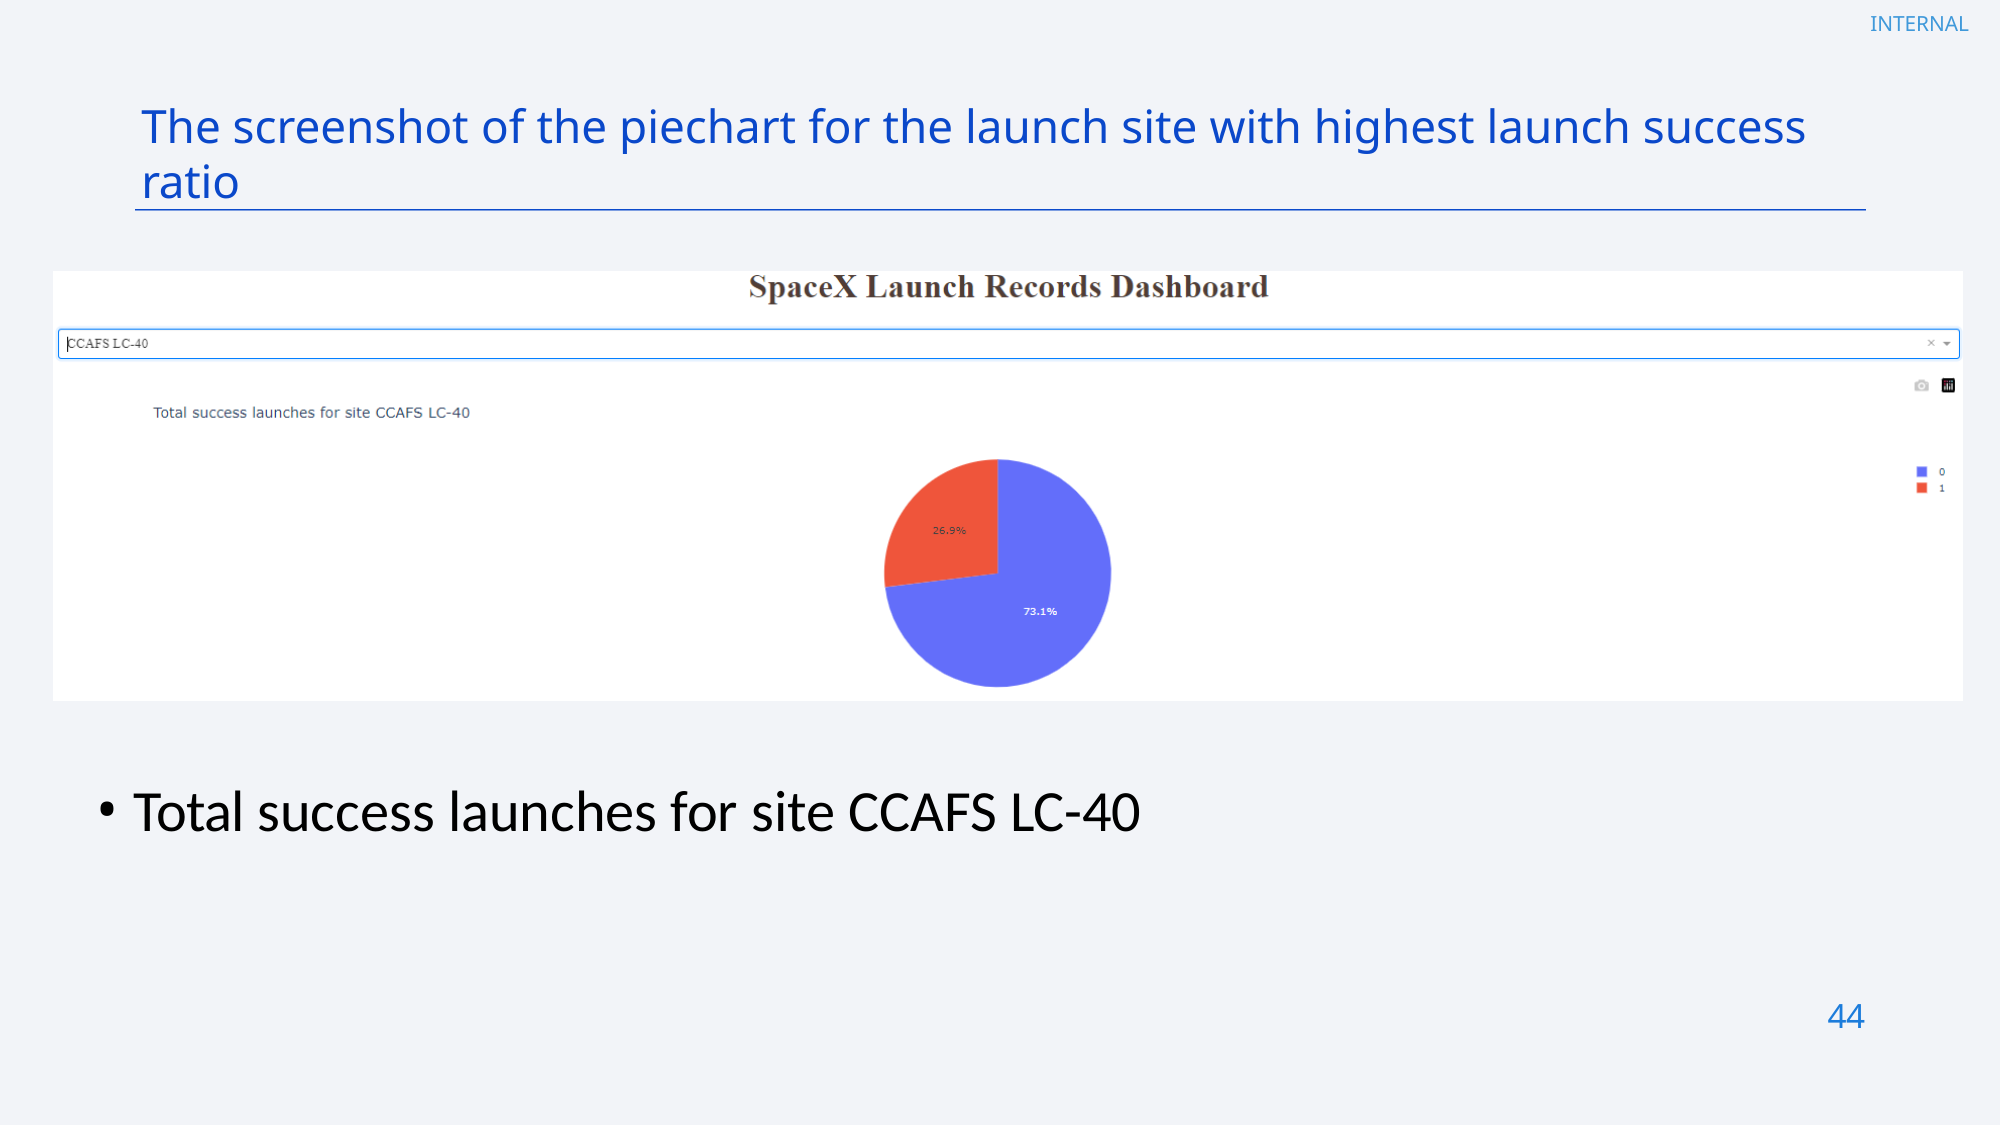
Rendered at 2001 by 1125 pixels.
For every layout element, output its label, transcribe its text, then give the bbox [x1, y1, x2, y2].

text_box Total success launches for site CCAFS LC-40 [94, 771, 1150, 844]
picture [0, 0, 2000, 1125]
title The screenshot of the piechart for the launch site with highest launch success ratio [139, 78, 1861, 271]
slide_number 44 [1821, 1001, 1873, 1125]
